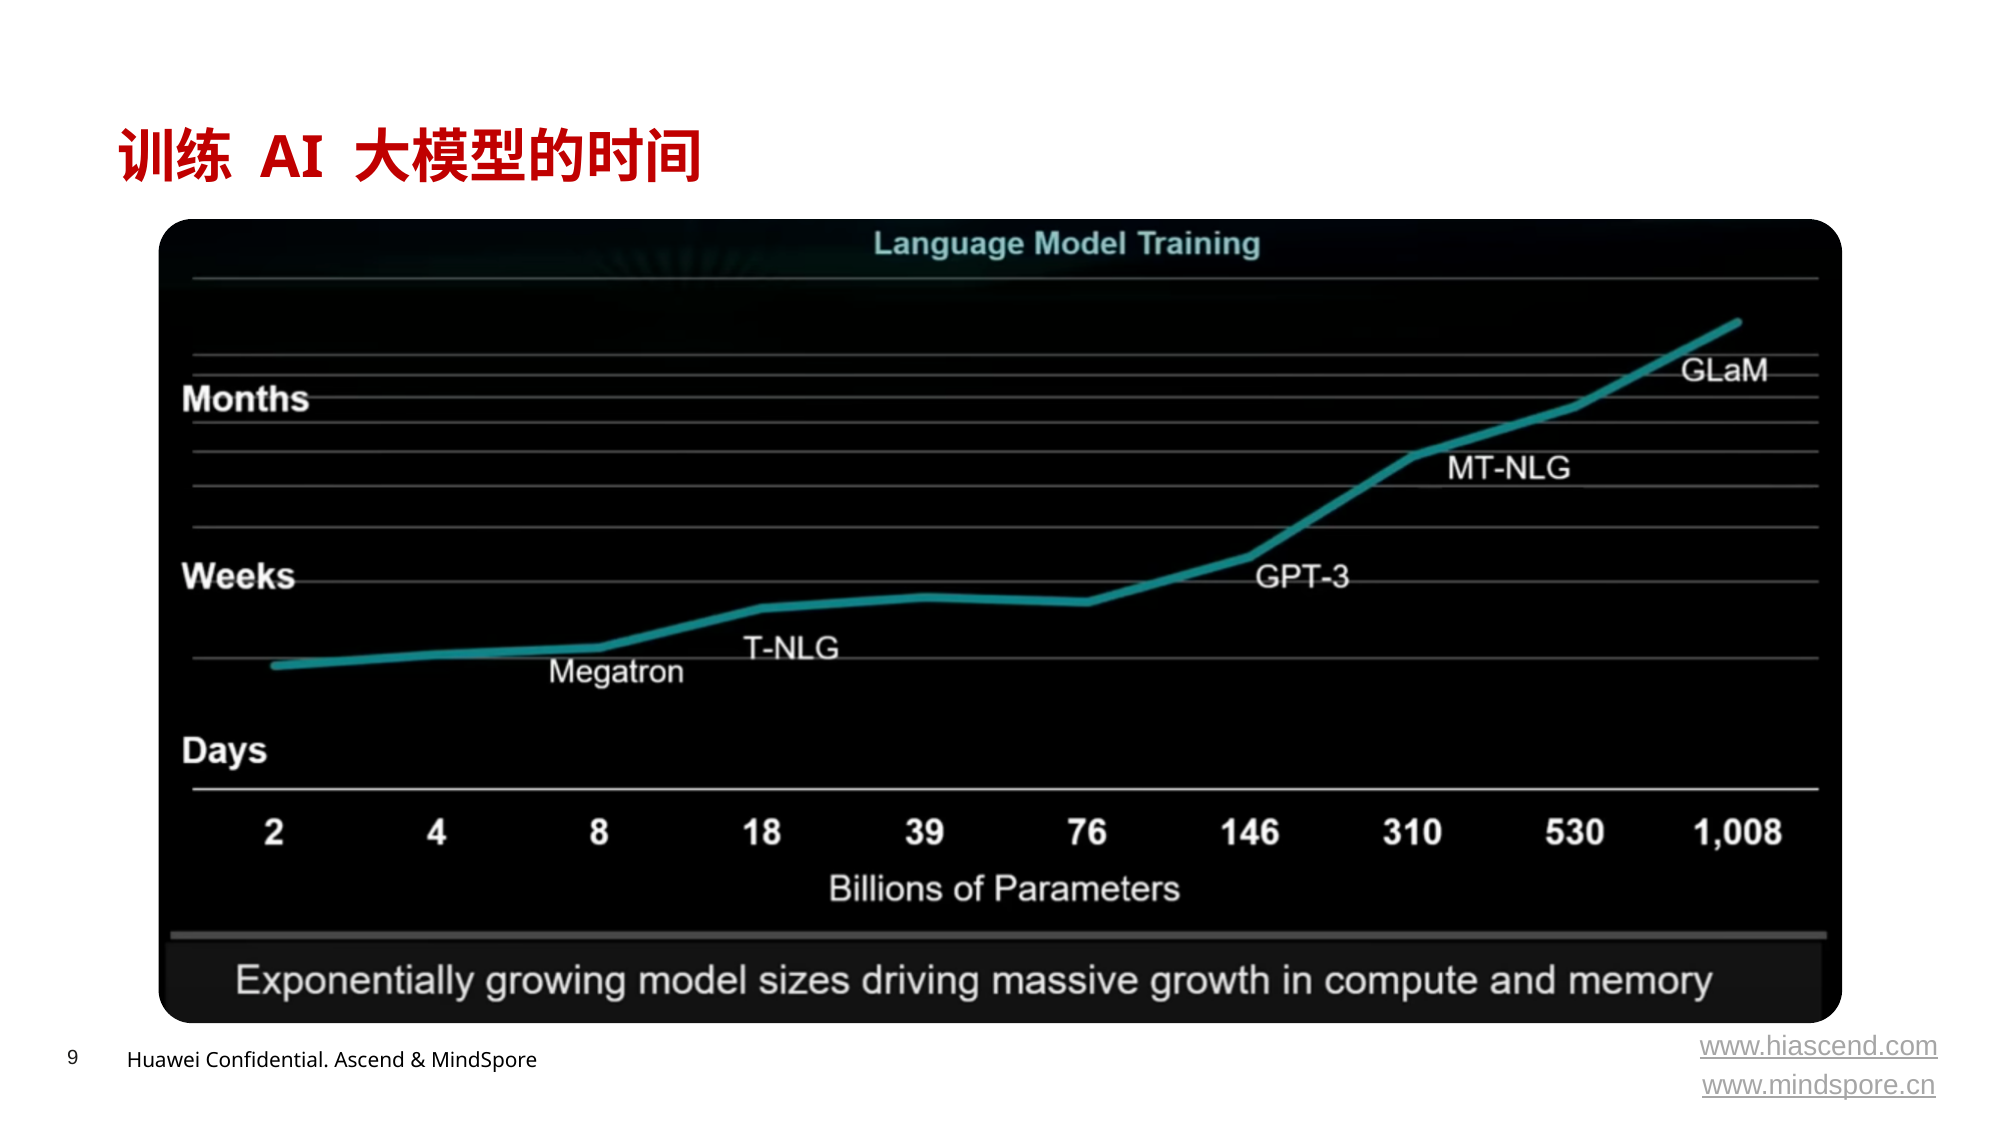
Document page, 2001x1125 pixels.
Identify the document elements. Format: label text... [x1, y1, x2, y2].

picture [158, 218, 1843, 1024]
title 训练 AI 大模型的时间 [102, 111, 1901, 209]
